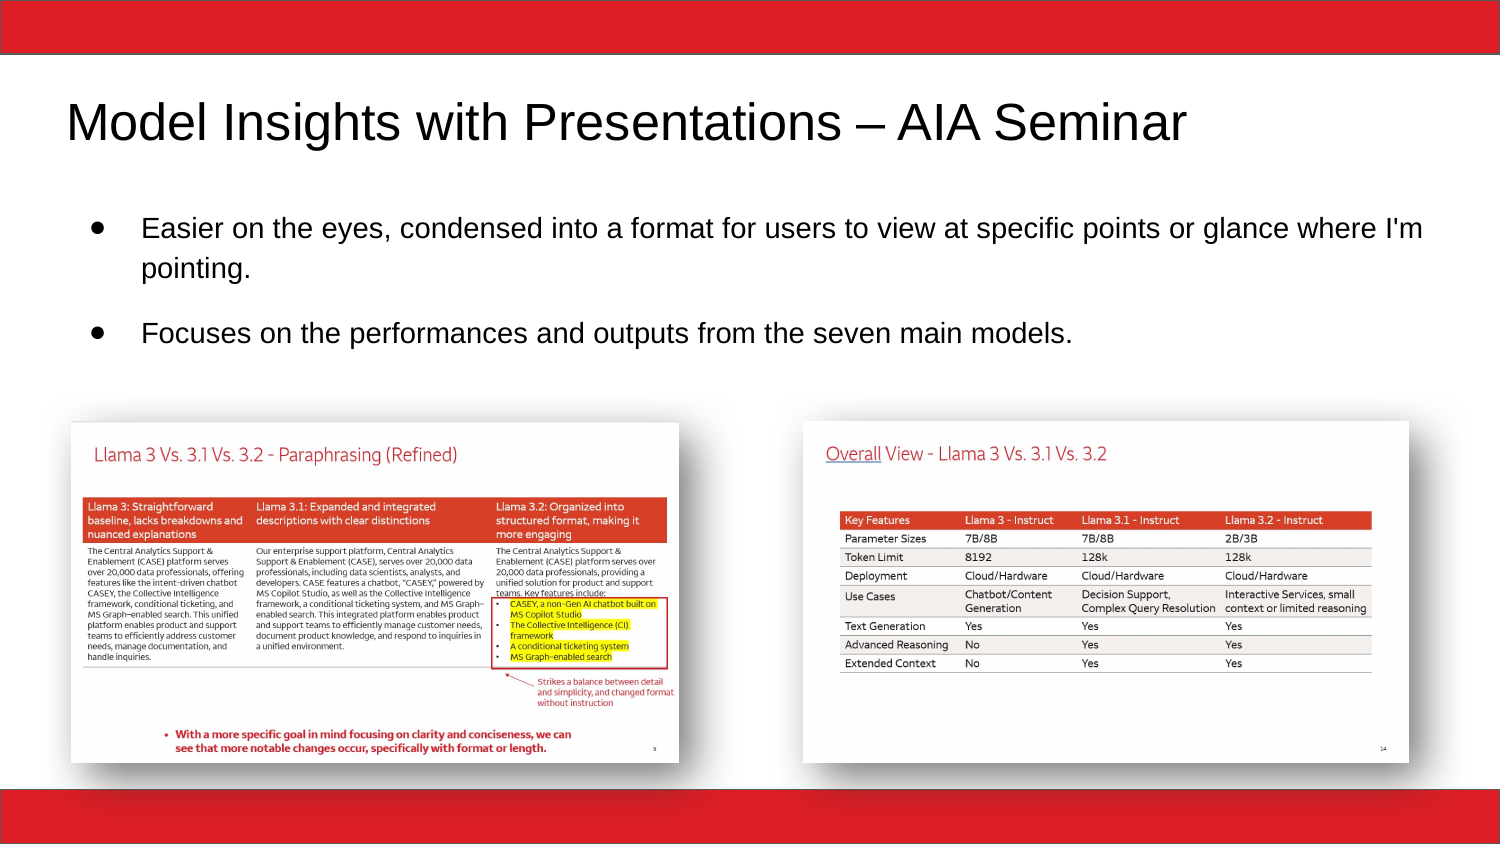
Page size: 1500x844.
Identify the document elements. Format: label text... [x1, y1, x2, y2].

picture [803, 421, 1409, 764]
text_box [0, 789, 1500, 844]
text_box [0, 0, 1500, 54]
list Easier on the eyes, condensed into a format for users to view at specific points or glance where I'm pointing. Focuses on the performances and outputs from the seven main models. [51, 189, 1449, 332]
title Model Insights with Presentations – AIA Seminar [51, 72, 1449, 167]
picture [71, 421, 679, 764]
